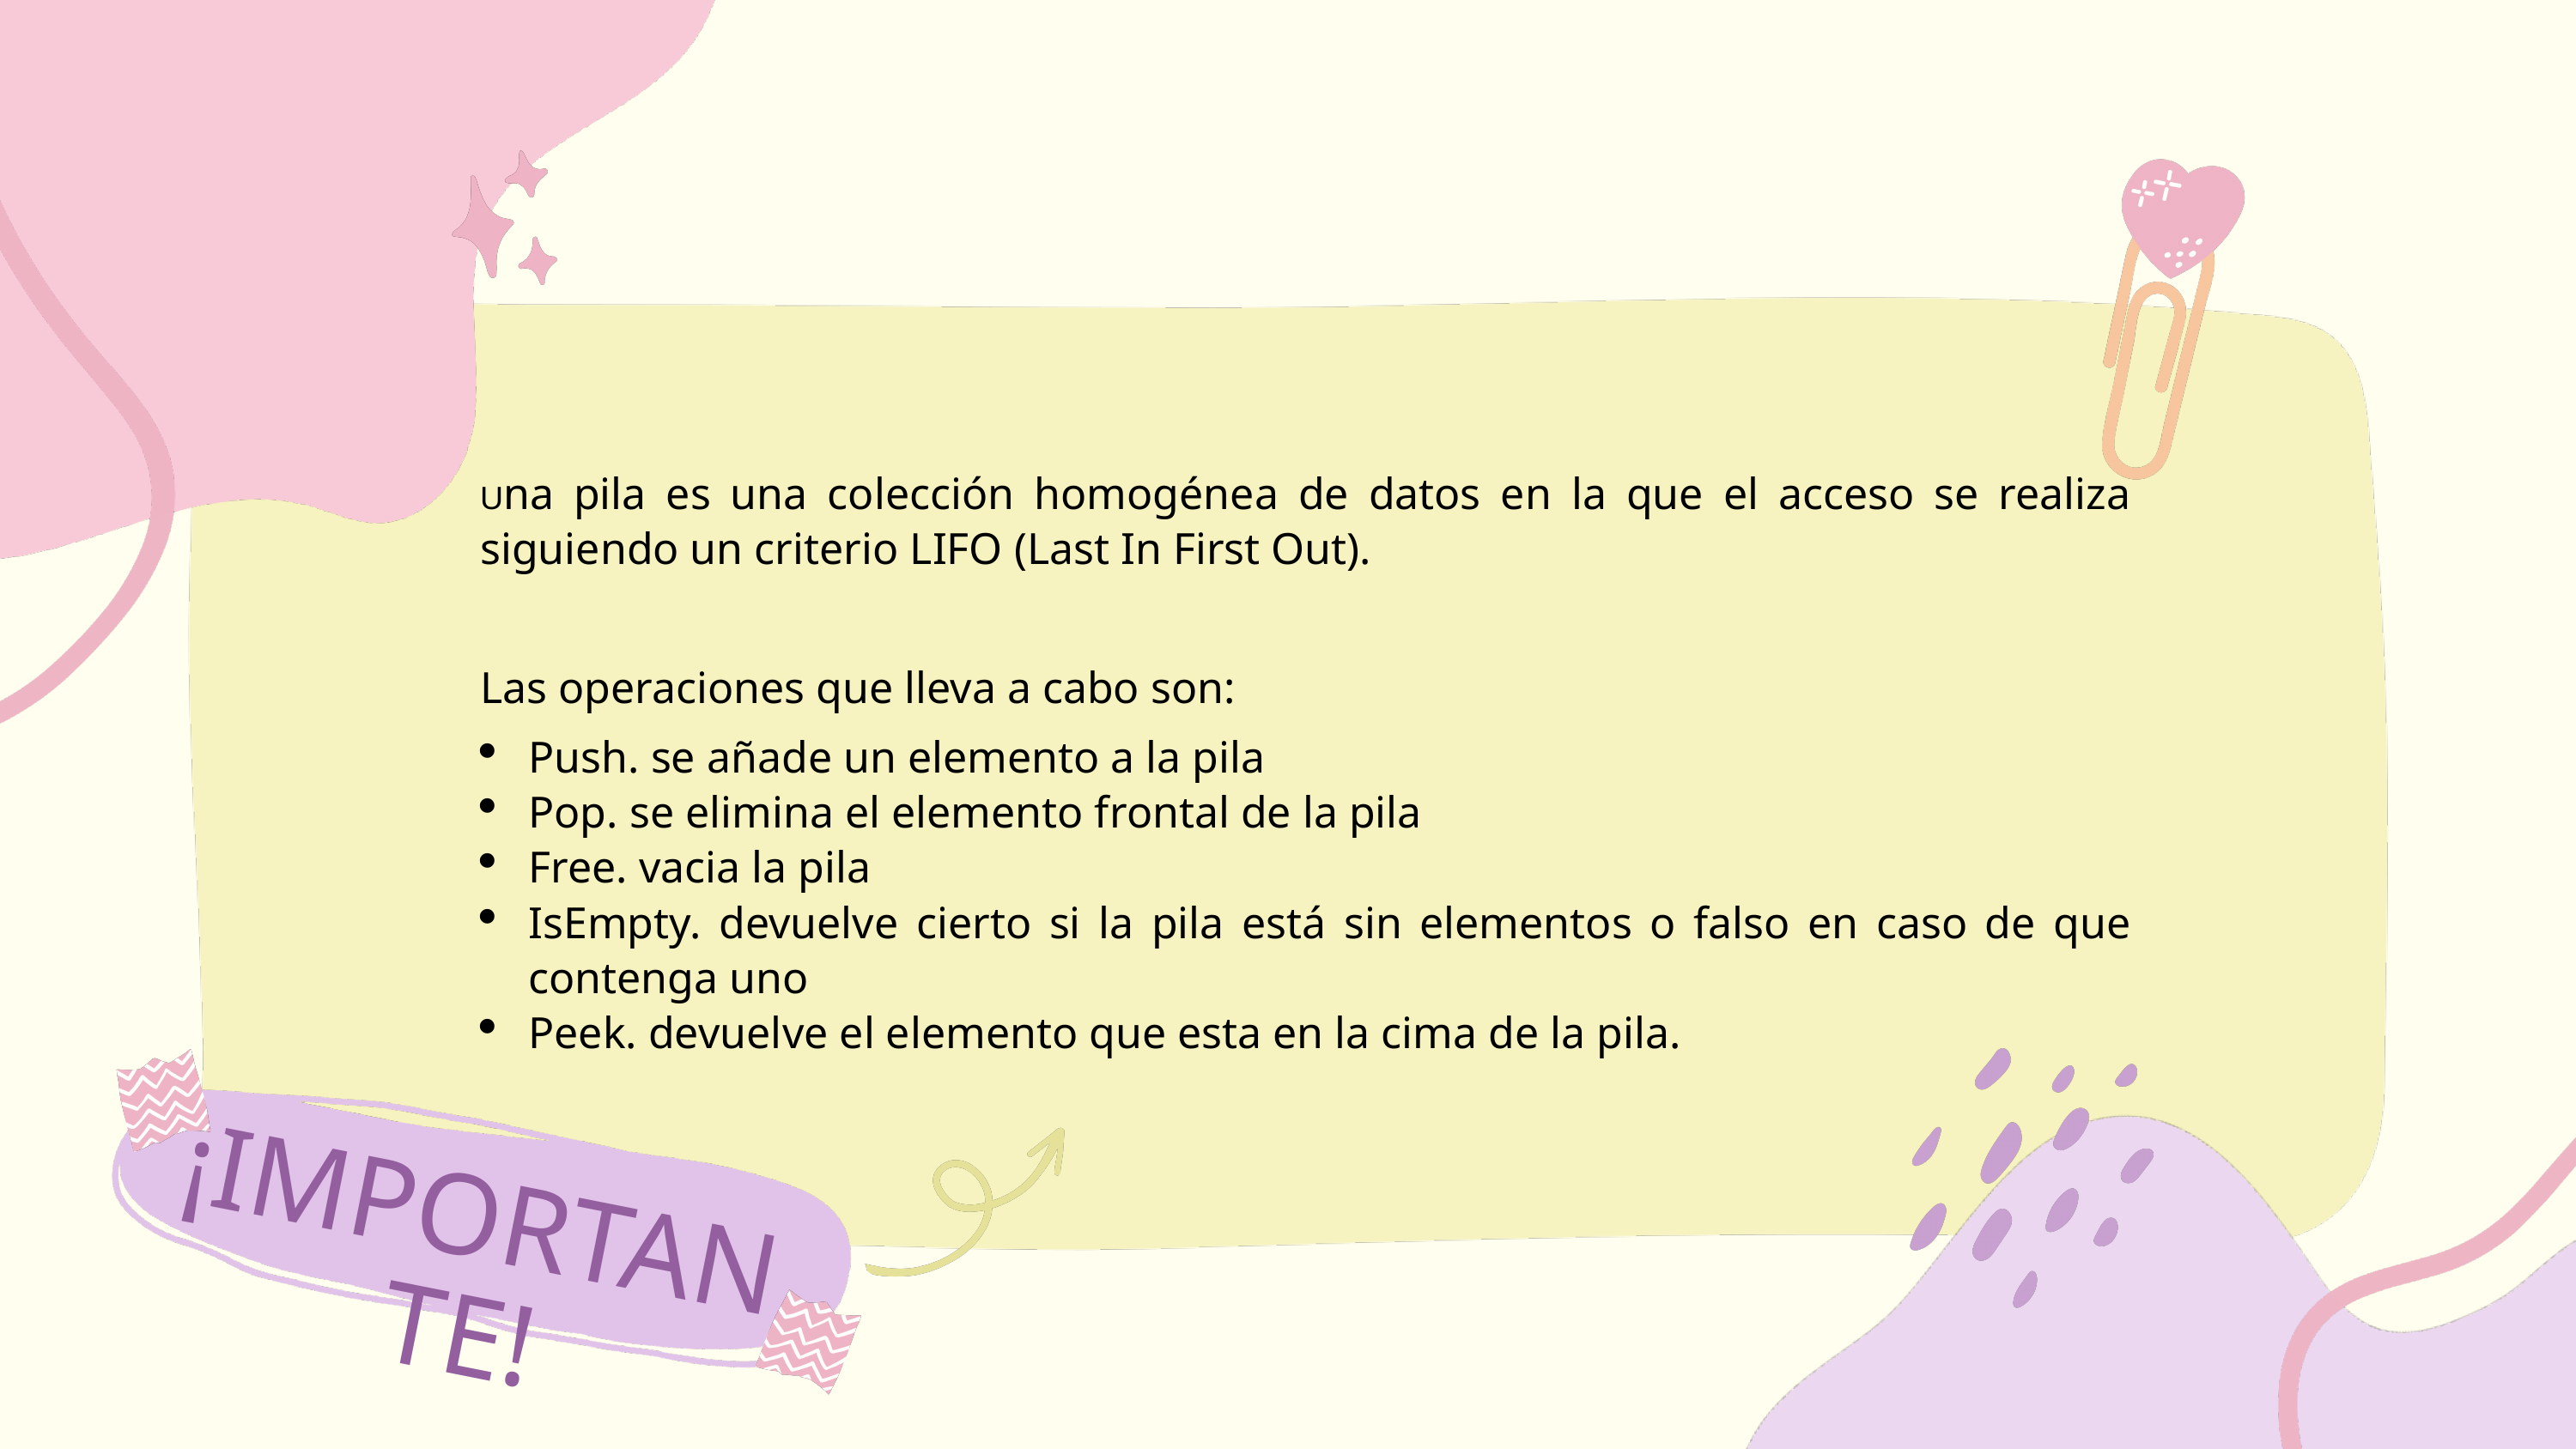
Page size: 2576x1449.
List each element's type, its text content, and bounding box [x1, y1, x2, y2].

picture [0, 0, 2576, 1449]
text_box ¡IMPORTANTE! [140, 1331, 766, 1449]
